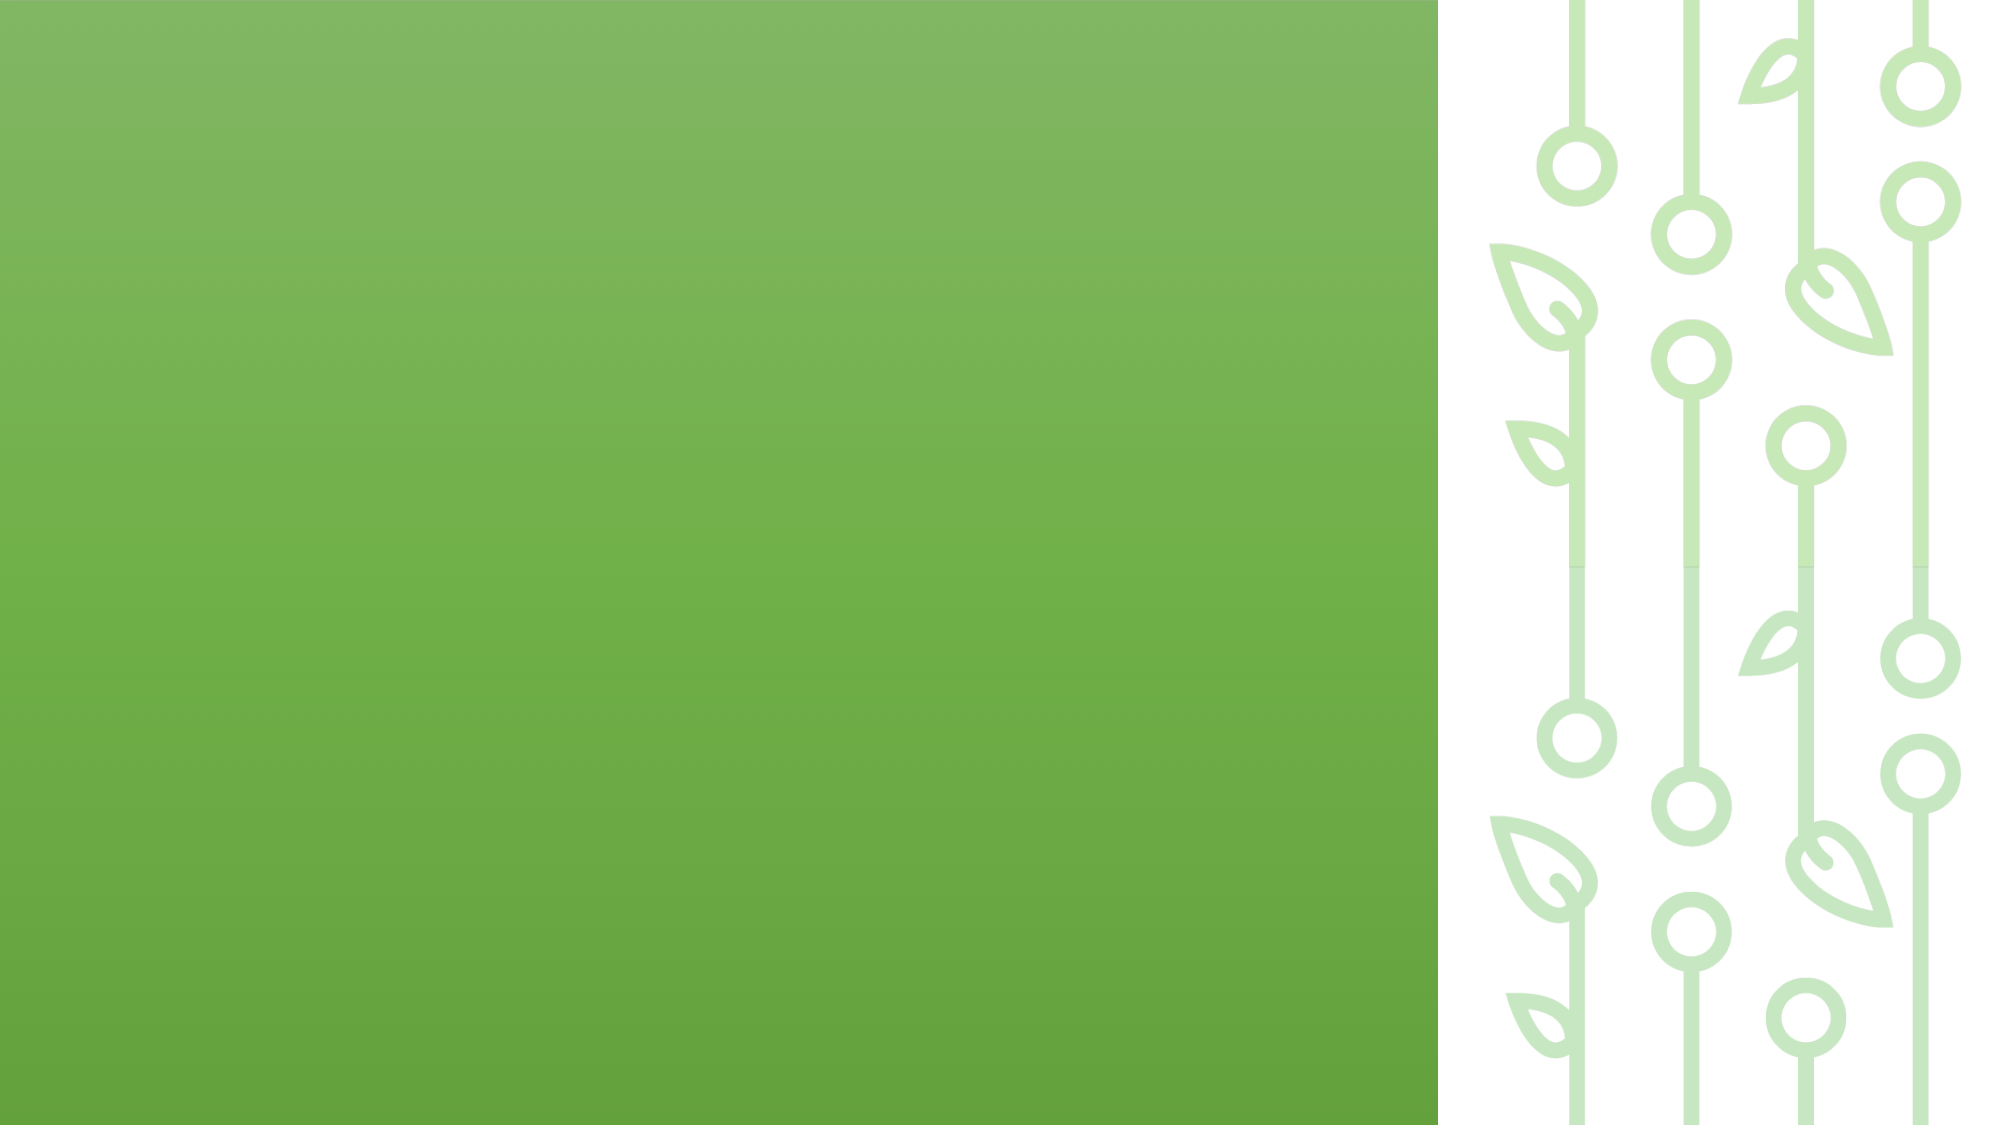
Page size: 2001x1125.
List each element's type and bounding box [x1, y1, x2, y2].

picture [0, 0, 1438, 1125]
